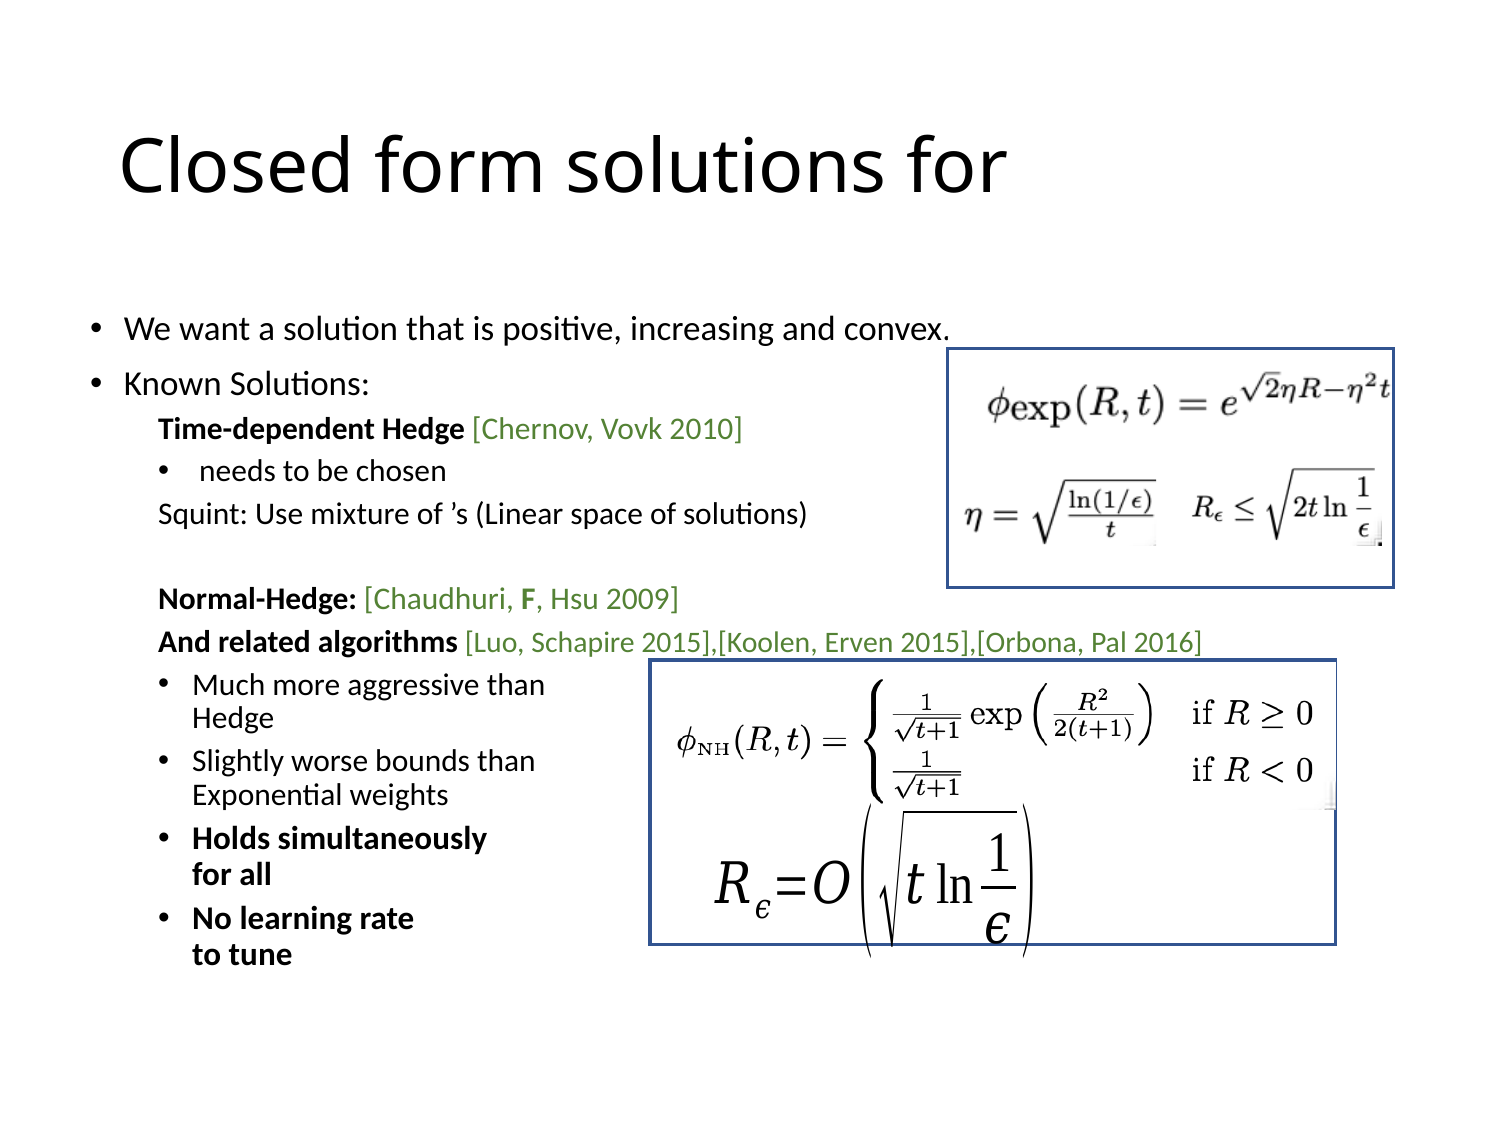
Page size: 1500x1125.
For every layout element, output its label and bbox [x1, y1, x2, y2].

text_box [649, 659, 1336, 945]
text_box [947, 337, 1394, 588]
